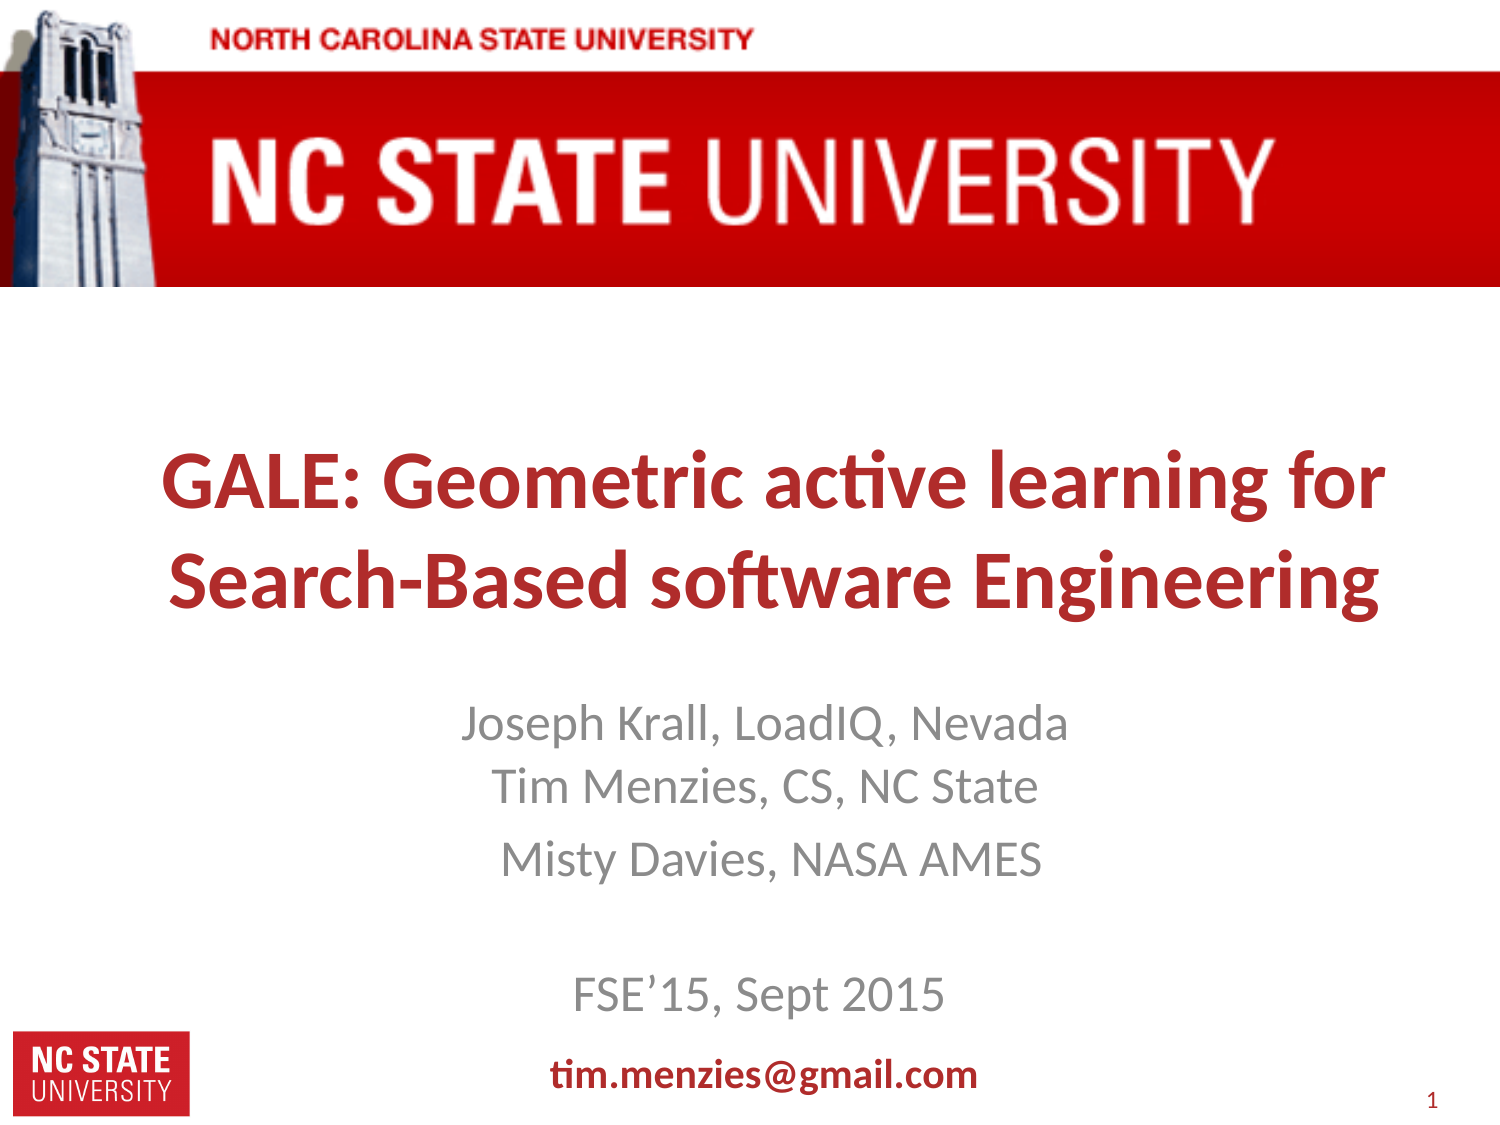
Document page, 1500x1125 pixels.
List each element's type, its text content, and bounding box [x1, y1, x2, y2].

text_box GALE: Geometric active learning for Search-Based software Engineering [137, 418, 1413, 660]
picture [0, 0, 1500, 287]
slide_number 1 [1103, 1068, 1454, 1125]
picture [13, 1030, 191, 1118]
subtitle Joseph Krall, LoadIQ, Nevada Tim Menzies, CS, NC State Misty Davies, NASA AMES FSE’15, Sept 2015 [143, 681, 1388, 1033]
title tim.menzies@gmail.com [127, 1039, 1403, 1125]
